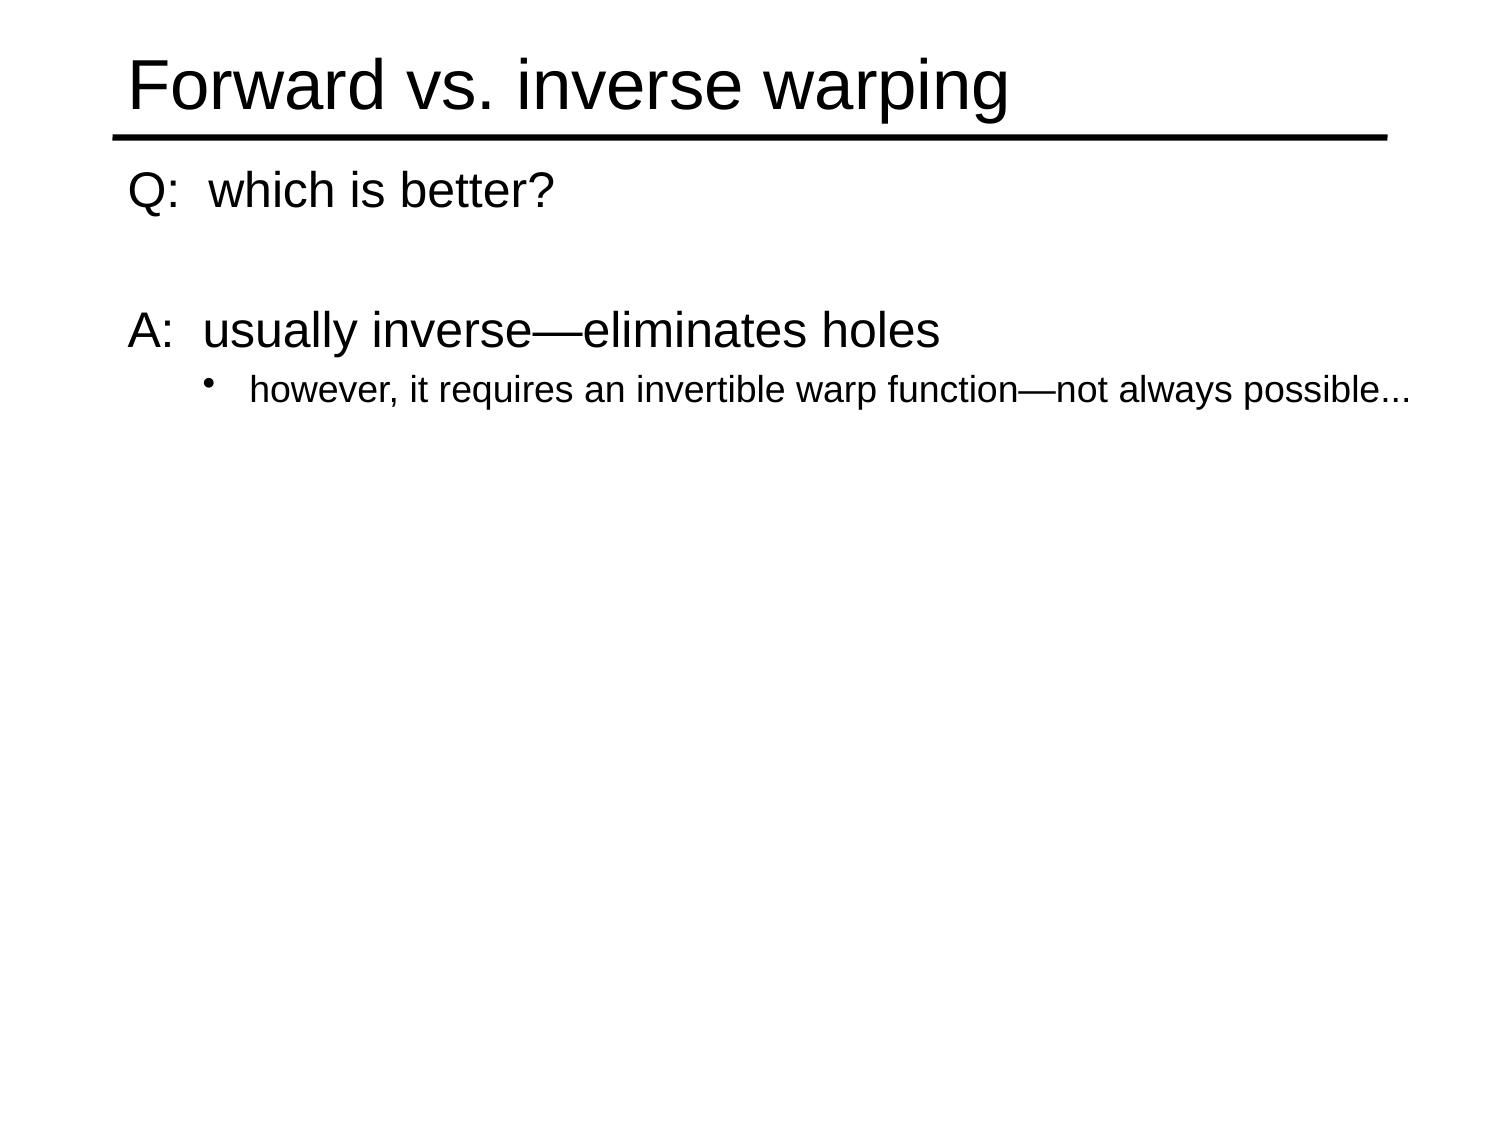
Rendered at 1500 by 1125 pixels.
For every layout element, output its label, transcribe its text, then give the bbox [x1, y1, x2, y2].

title Forward vs. inverse warping [112, 12, 1388, 149]
list Q: which is better? A: usually inverse—eliminates holes however, it requires an invertible warp function—not always possible... [112, 149, 1450, 1013]
